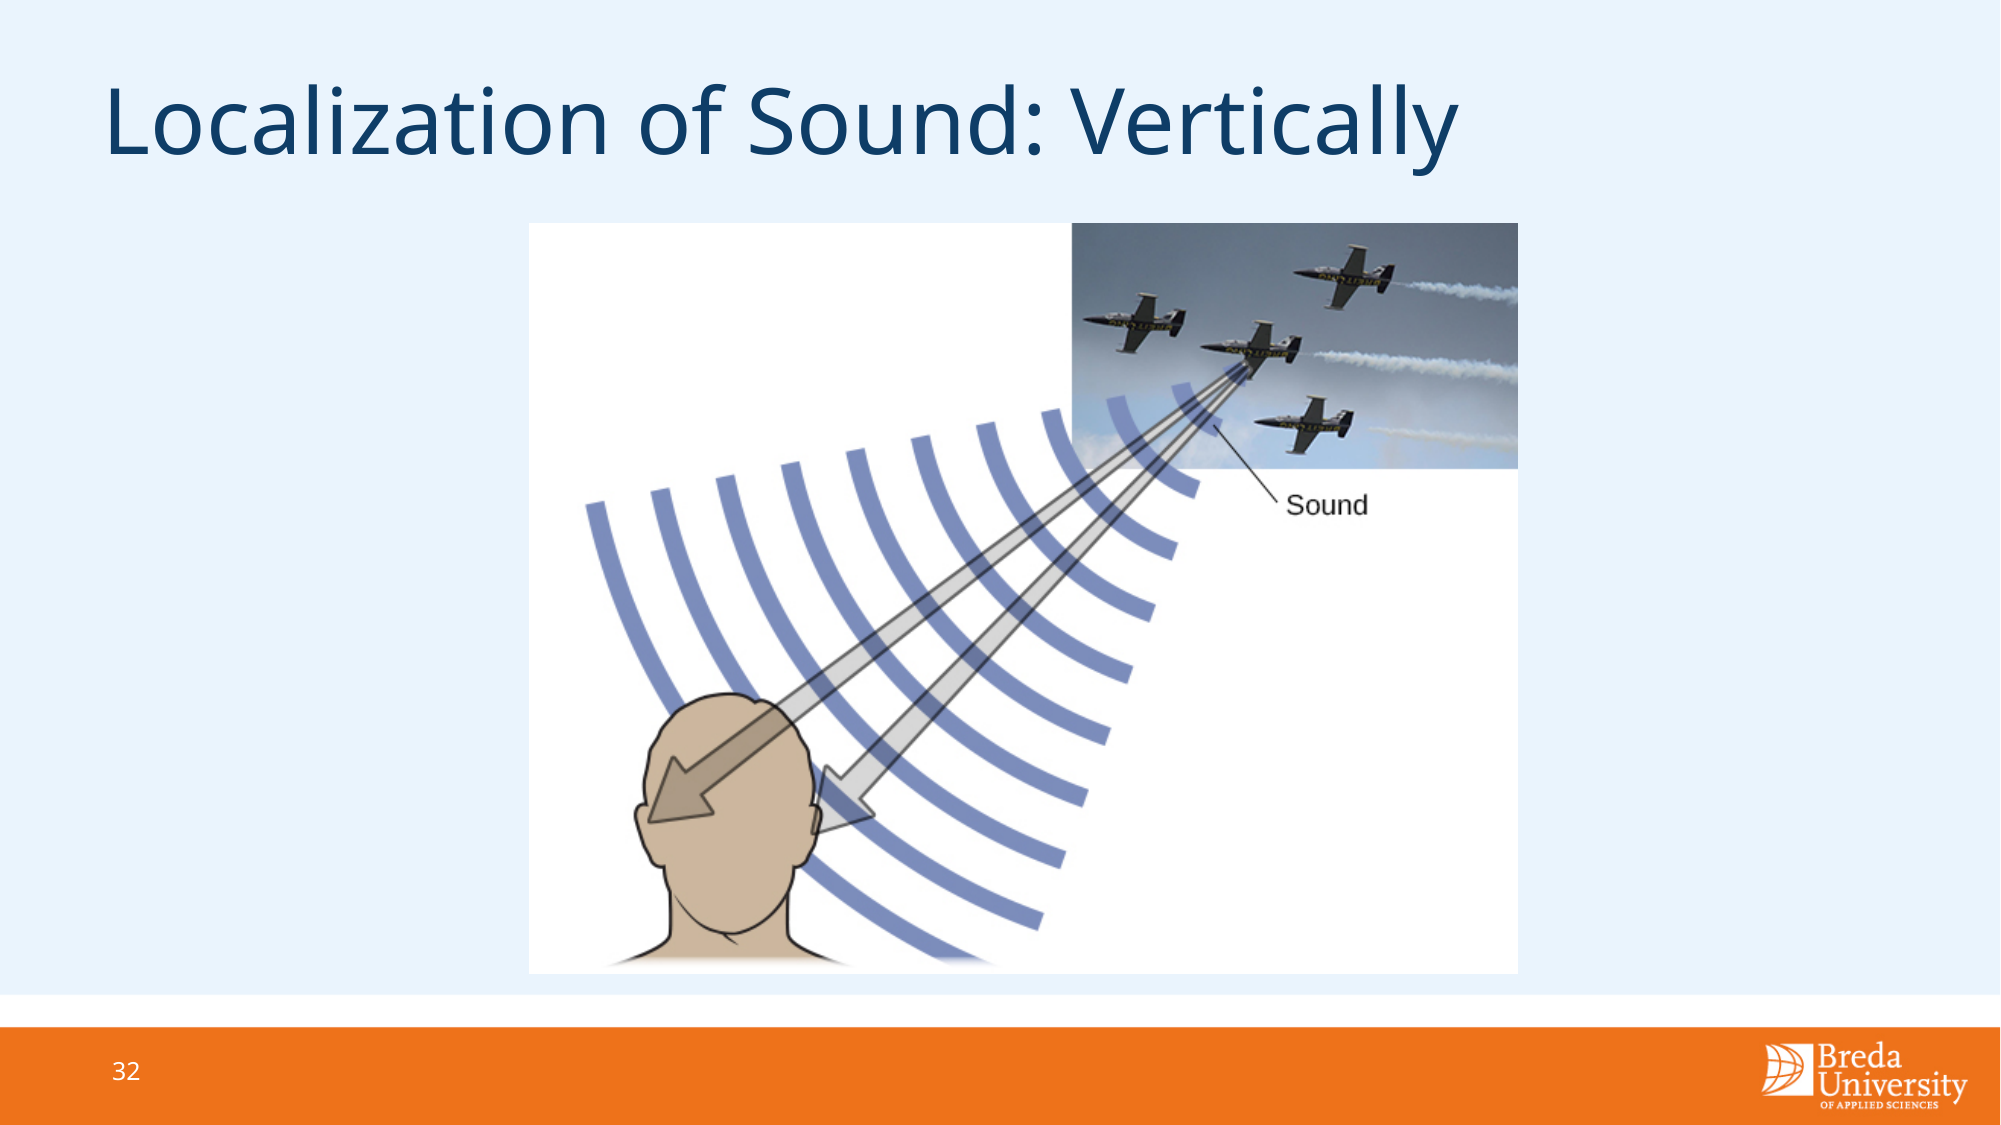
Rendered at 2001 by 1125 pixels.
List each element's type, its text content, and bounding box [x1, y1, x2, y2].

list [529, 223, 1518, 974]
slide_number 32 [97, 1042, 198, 1103]
picture [0, 0, 2001, 1125]
title Localization of Sound: Vertically [88, 67, 1917, 210]
